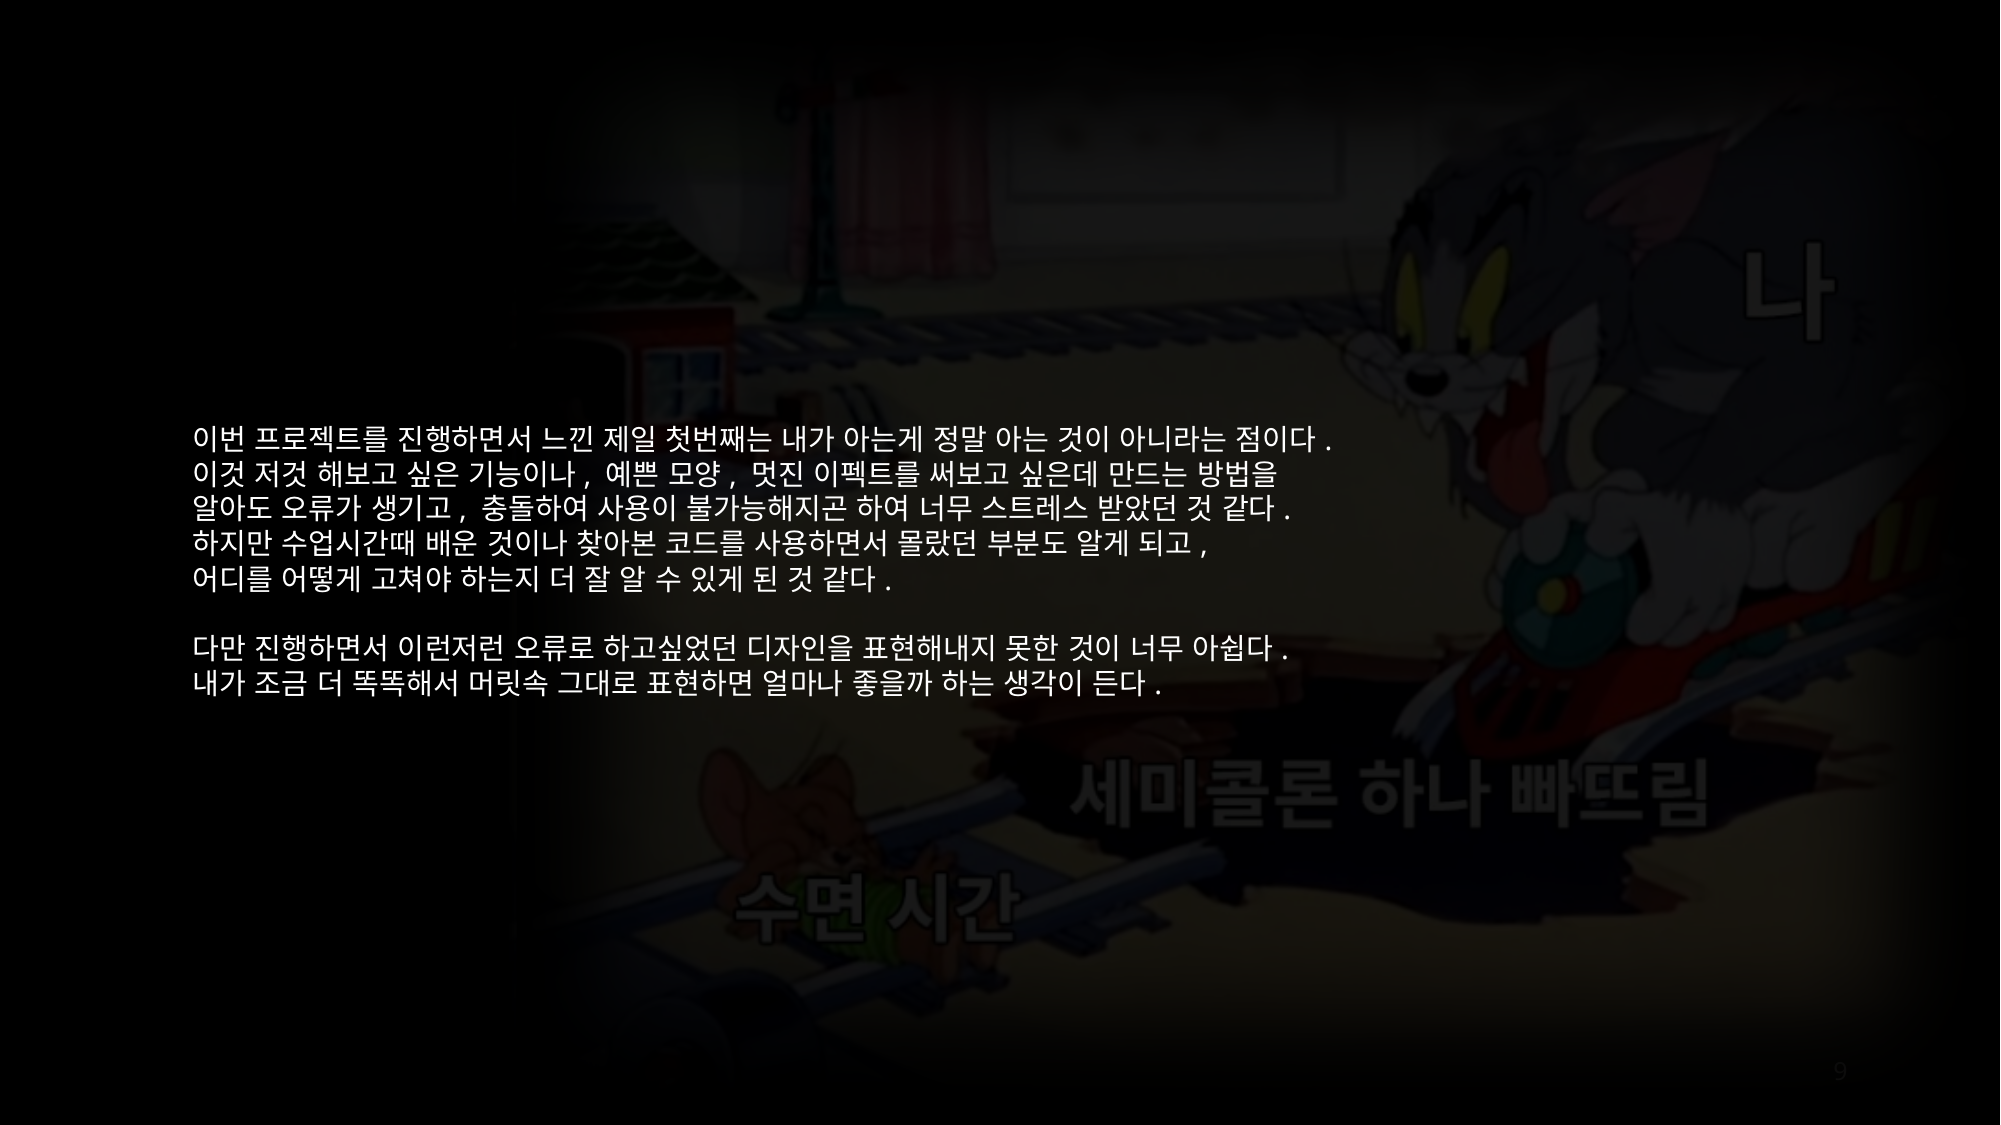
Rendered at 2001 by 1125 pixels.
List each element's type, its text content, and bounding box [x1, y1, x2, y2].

picture [497, 0, 2000, 1125]
text_box 이번 프로젝트를 진행하면서 느낀 제일 첫번째는 내가 아는게 정말 아는 것이 아니라는 점이다. 이것 저것 해보고 싶은 기능이나, 예쁜 모양, 멋진 이펙트를 써보고 싶은데 만드는 방법을 알아도 오류가 생기고, 충돌하여 사용이 불가능해지곤 하여 너무 스트레스 받았던 것 같다. 하지만 수업시간때 배운 것이나 찾아본 코드를 사용하면서 몰랐던 부분도 알게 되고, 어디를 어떻게 고쳐야 하는지 더 잘 알 수 있게 된 것 같다. 다만 진행하면서 이런저런 오류로 하고싶었던 디자인을 표현해내지 못한 것이 너무 아쉽다. 내가 조금 더 똑똑해서 머릿속 그대로 표현하면 얼마나 좋을까 하는 생각이 든다. [177, 413, 497, 708]
